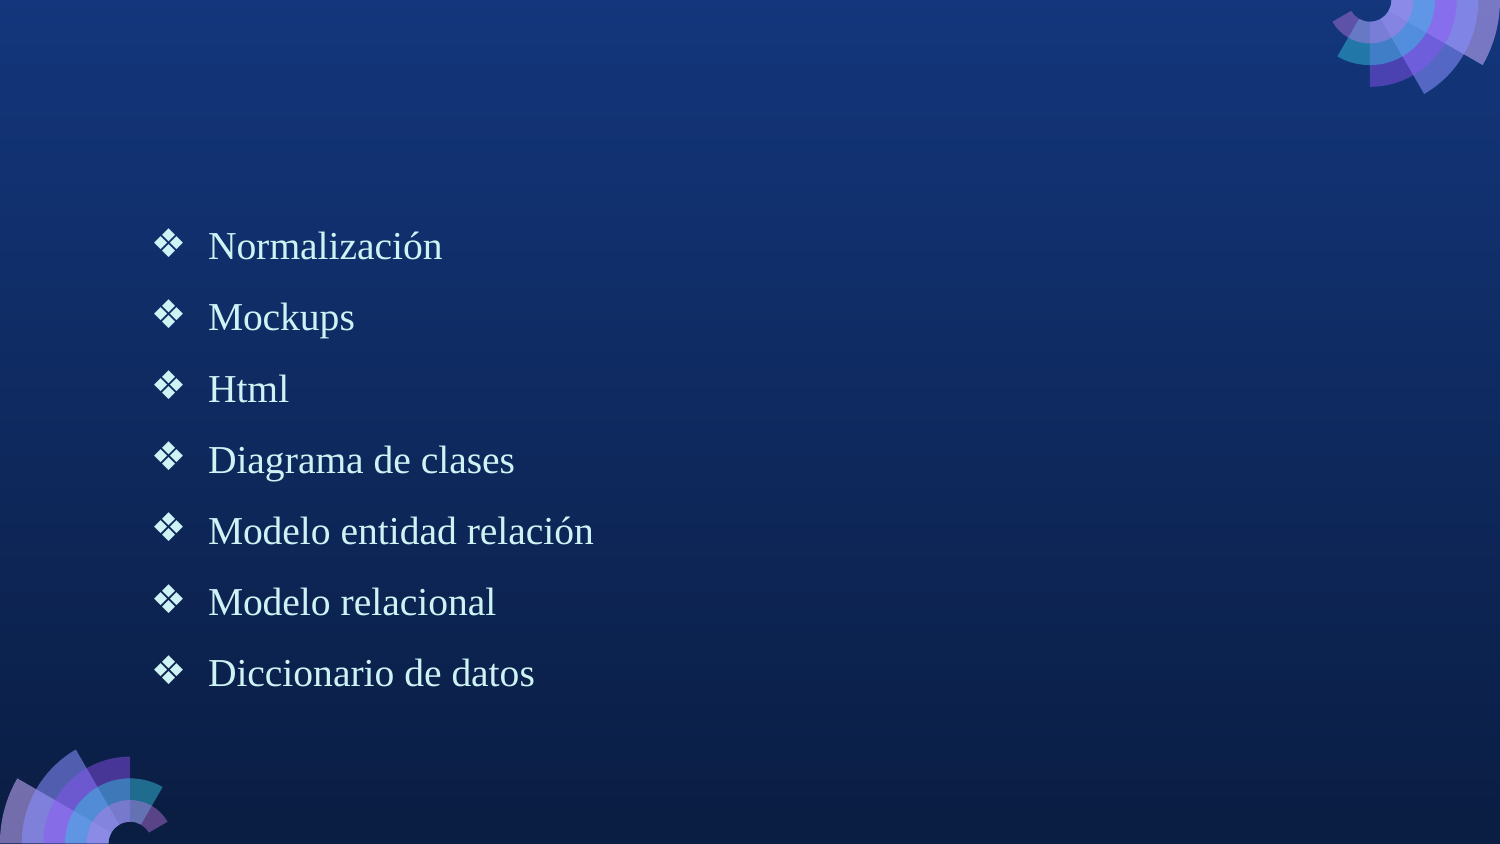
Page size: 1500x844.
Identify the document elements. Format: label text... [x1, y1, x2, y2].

list Normalización Mockups Html Diagrama de clases Modelo entidad relación Modelo relacional Diccionario de datos [118, 181, 750, 697]
